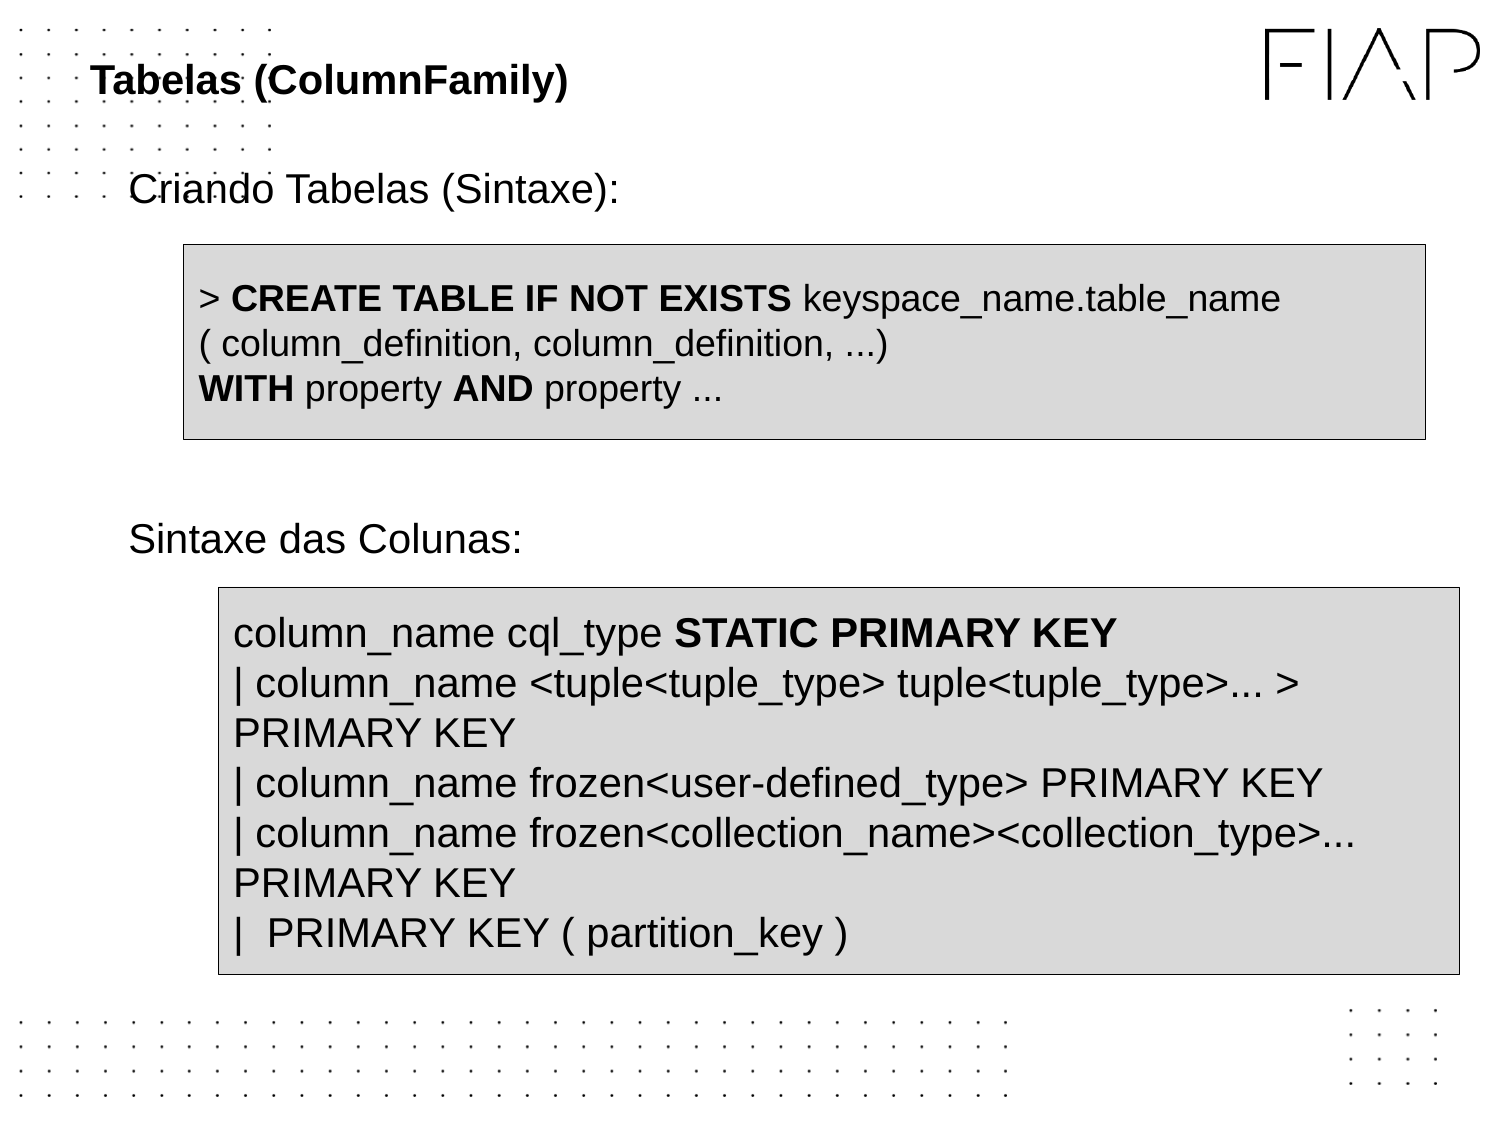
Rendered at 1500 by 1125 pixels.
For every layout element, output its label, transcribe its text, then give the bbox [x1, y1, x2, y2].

picture [1344, 1007, 1437, 1085]
text_box column_name cql_type STATIC PRIMARY KEY | column_name <tuple<tuple_type> tuple<tuple_type>... > PRIMARY KEY | column_name frozen<user-defined_type> PRIMARY KEY | column_name frozen<collection_name><collection_type>... PRIMARY KEY | PRIMARY KEY ( partition_key ) [216, 585, 1462, 976]
picture [19, 1019, 1007, 1097]
title Tabelas (ColumnFamily) [75, 45, 1425, 233]
text_box > CREATE TABLE IF NOT EXISTS keyspace_name.table_name ( column_definition, column_definition, ...) WITH property AND property ... [182, 242, 1427, 441]
picture [1265, 28, 1480, 100]
picture [19, 28, 271, 198]
text_box Criando Tabelas (Sintaxe): Sintaxe das Colunas: [113, 233, 1317, 570]
